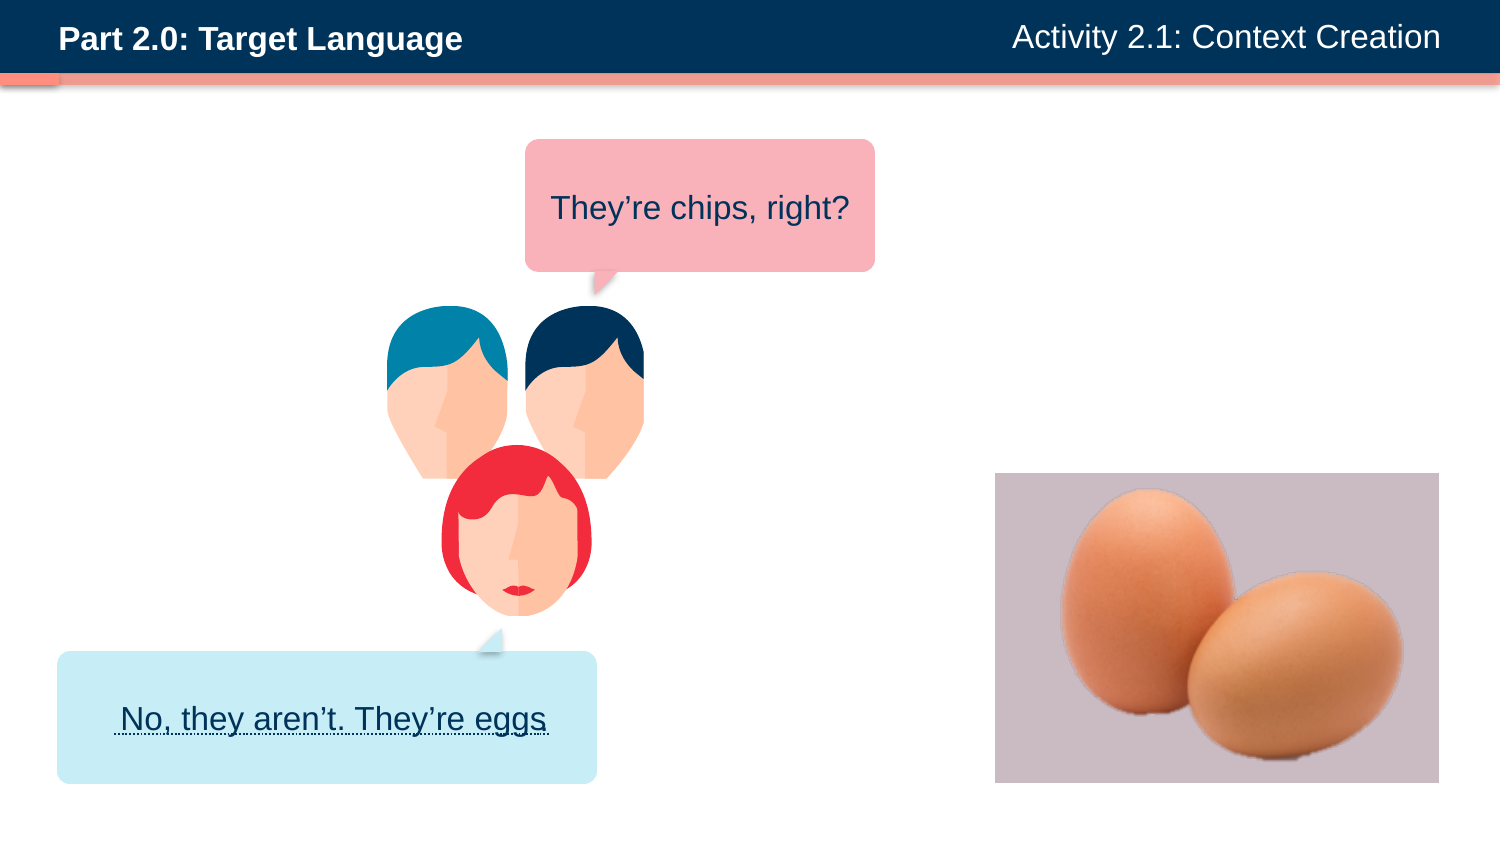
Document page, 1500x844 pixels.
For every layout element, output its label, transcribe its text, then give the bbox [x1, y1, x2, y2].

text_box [538, 152, 863, 296]
picture [385, 305, 644, 616]
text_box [0, 72, 1500, 86]
text_box Part 2.0: Target Language [58, 17, 907, 58]
text_box [0, 0, 1500, 72]
picture [994, 472, 1440, 784]
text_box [69, 627, 584, 772]
text_box Activity 2.1: Context Creation [912, 14, 1442, 55]
